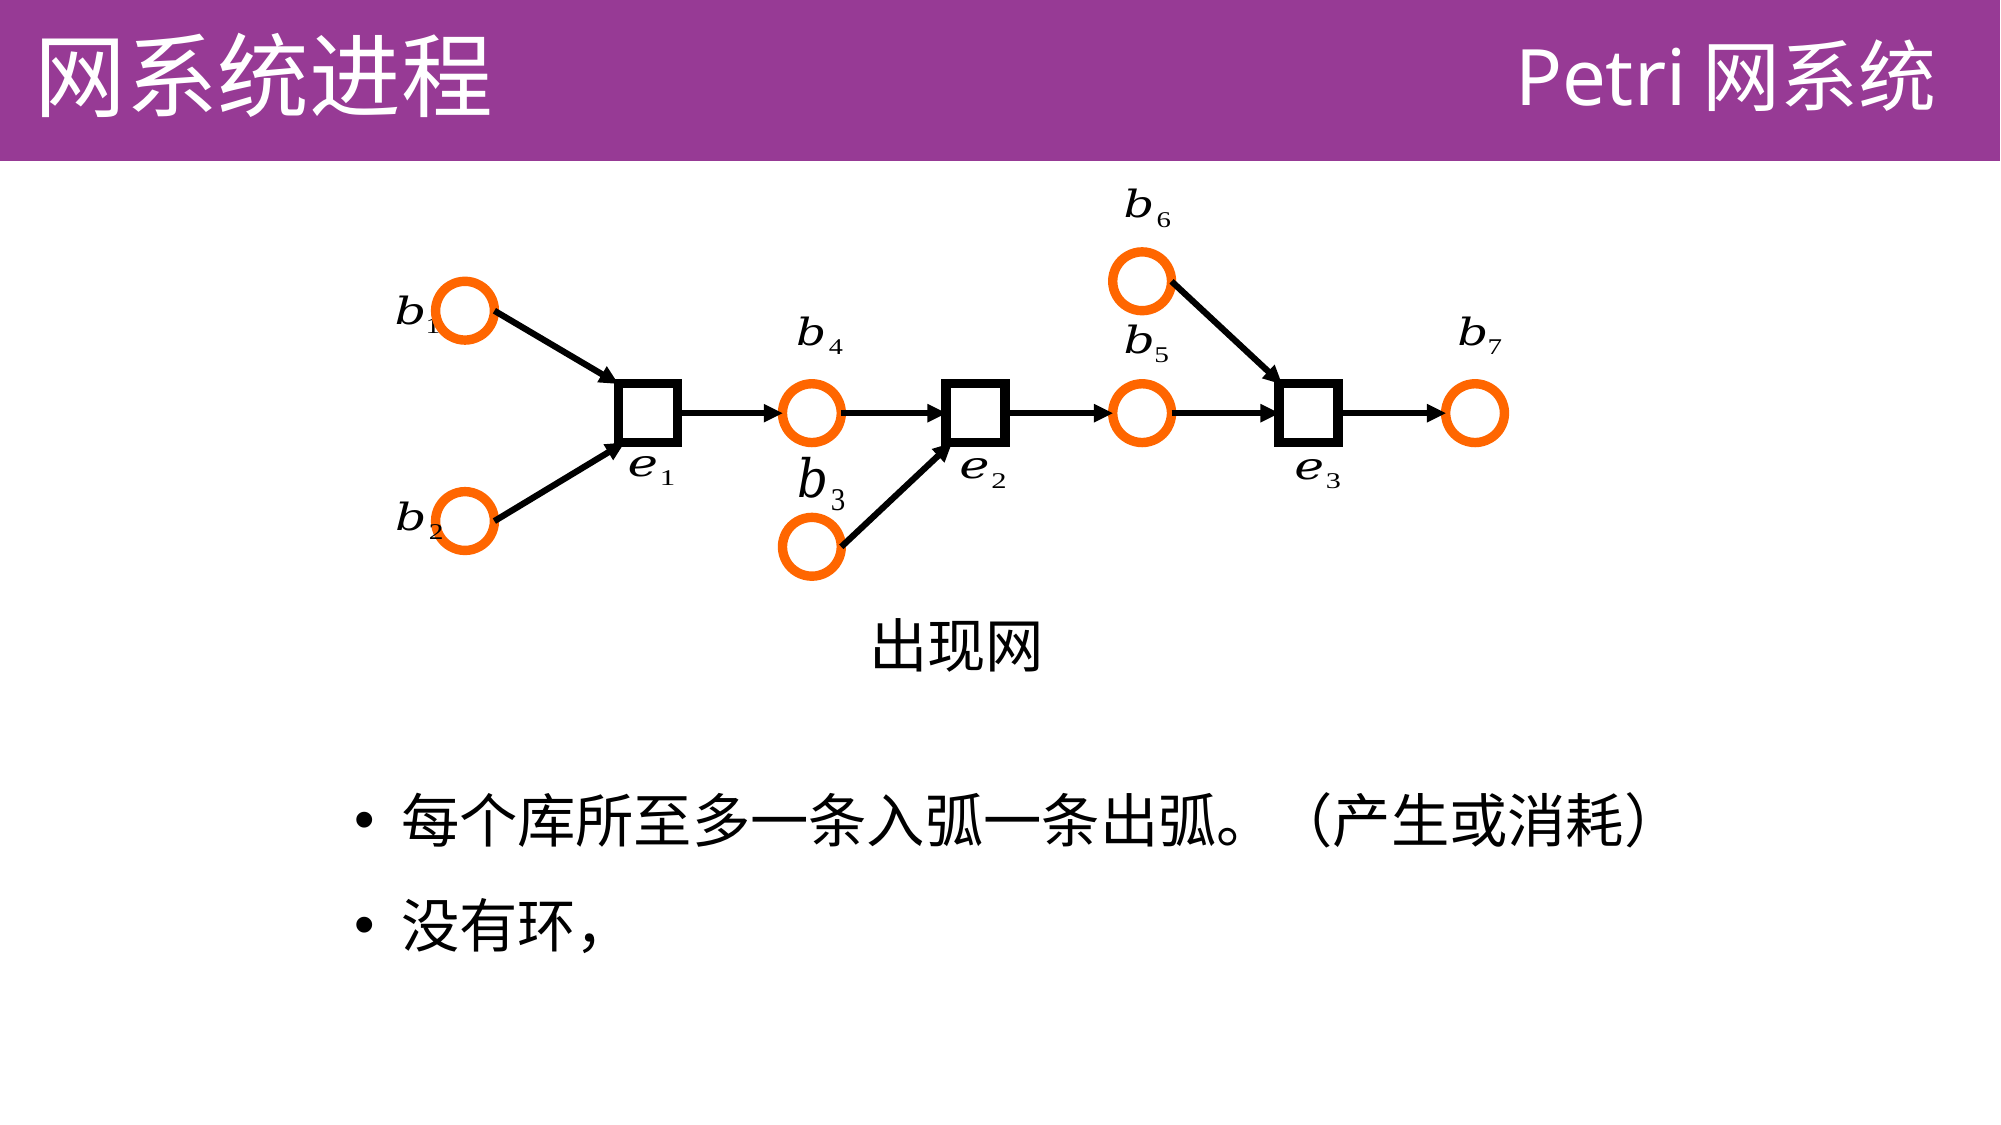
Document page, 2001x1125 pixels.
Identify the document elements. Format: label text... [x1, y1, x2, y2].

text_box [394, 184, 1505, 577]
title 网系统进程 [19, 0, 1250, 161]
text_box Petri网系统 [1500, 0, 2000, 161]
